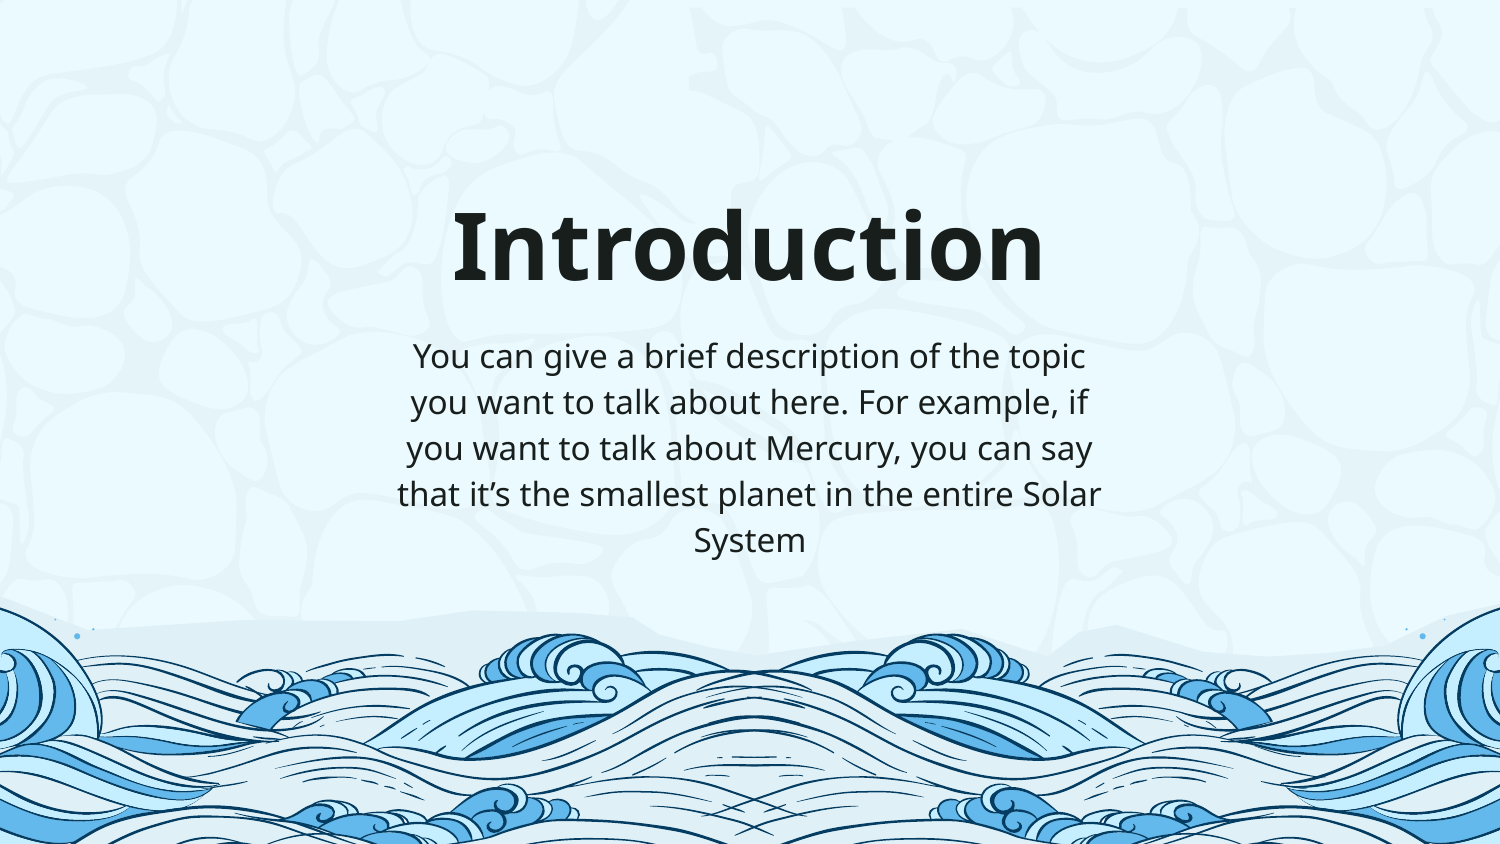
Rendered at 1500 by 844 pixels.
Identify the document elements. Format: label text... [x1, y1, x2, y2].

title Introduction [367, 176, 1133, 314]
subtitle You can give a brief description of the topic you want to talk about here. For example, if you want to talk about Mercury, you can say that it’s the smallest planet in the entire Solar System [367, 314, 1133, 522]
